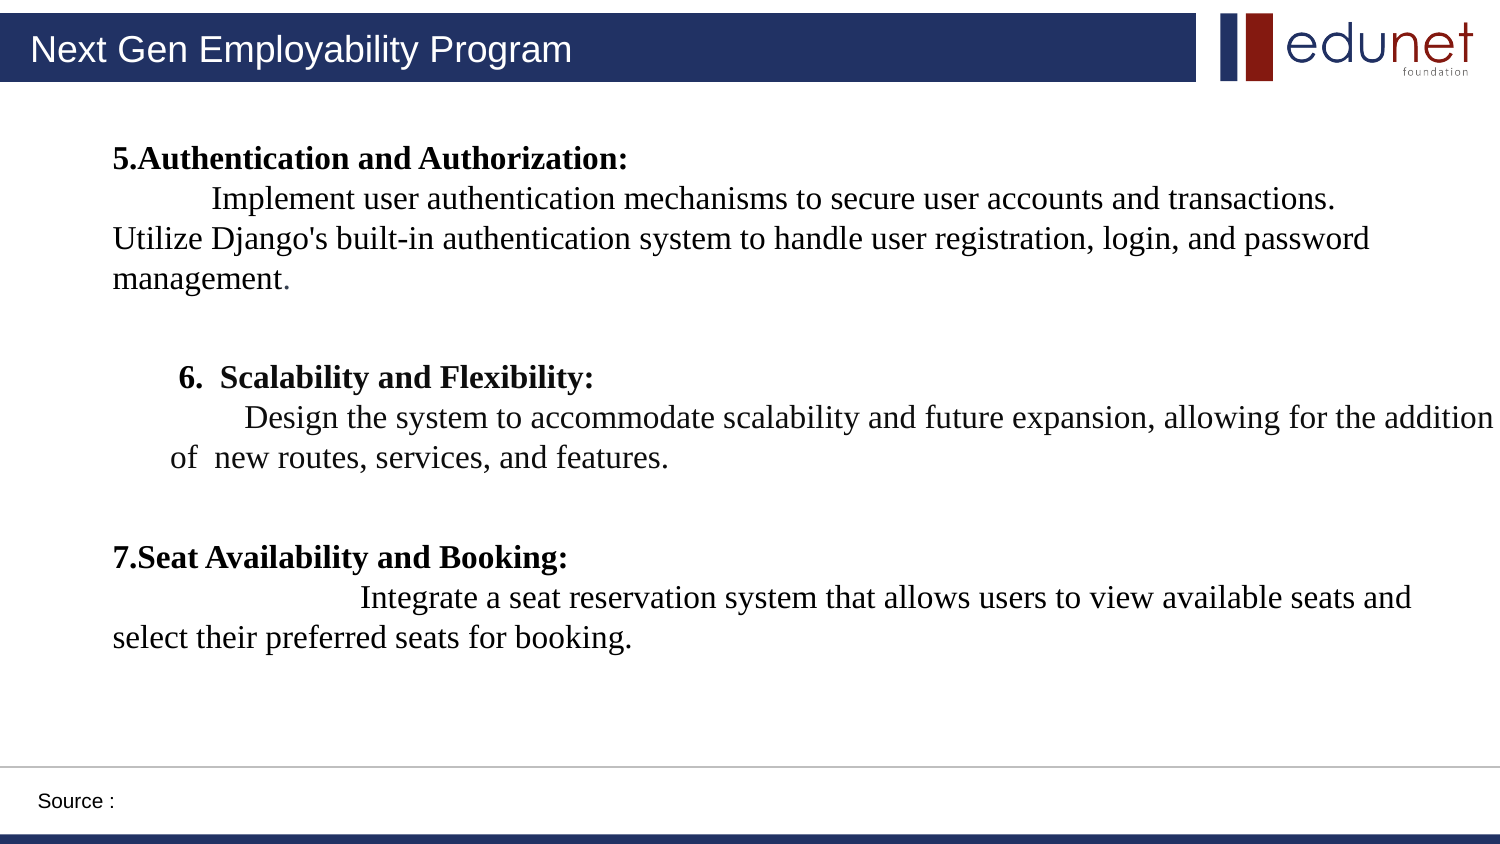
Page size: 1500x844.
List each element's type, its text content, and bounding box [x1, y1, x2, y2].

text_box 5.Authentication and Authorization: Implement user authentication mechanisms to secure user accounts and transactions. Utilize Django's built-in authentication system to handle user registration, login, and password management. 6. Scalability and Flexibility: Design the system to accommodate scalability and future expansion, allowing for the addition of new routes, services, and features. 7.Seat Availability and Booking: Integrate a seat reservation system that allows users to view available seats and select their preferred seats for booking. [22, 128, 1500, 663]
picture [1279, 14, 1482, 83]
text_box Source : [22, 773, 139, 826]
